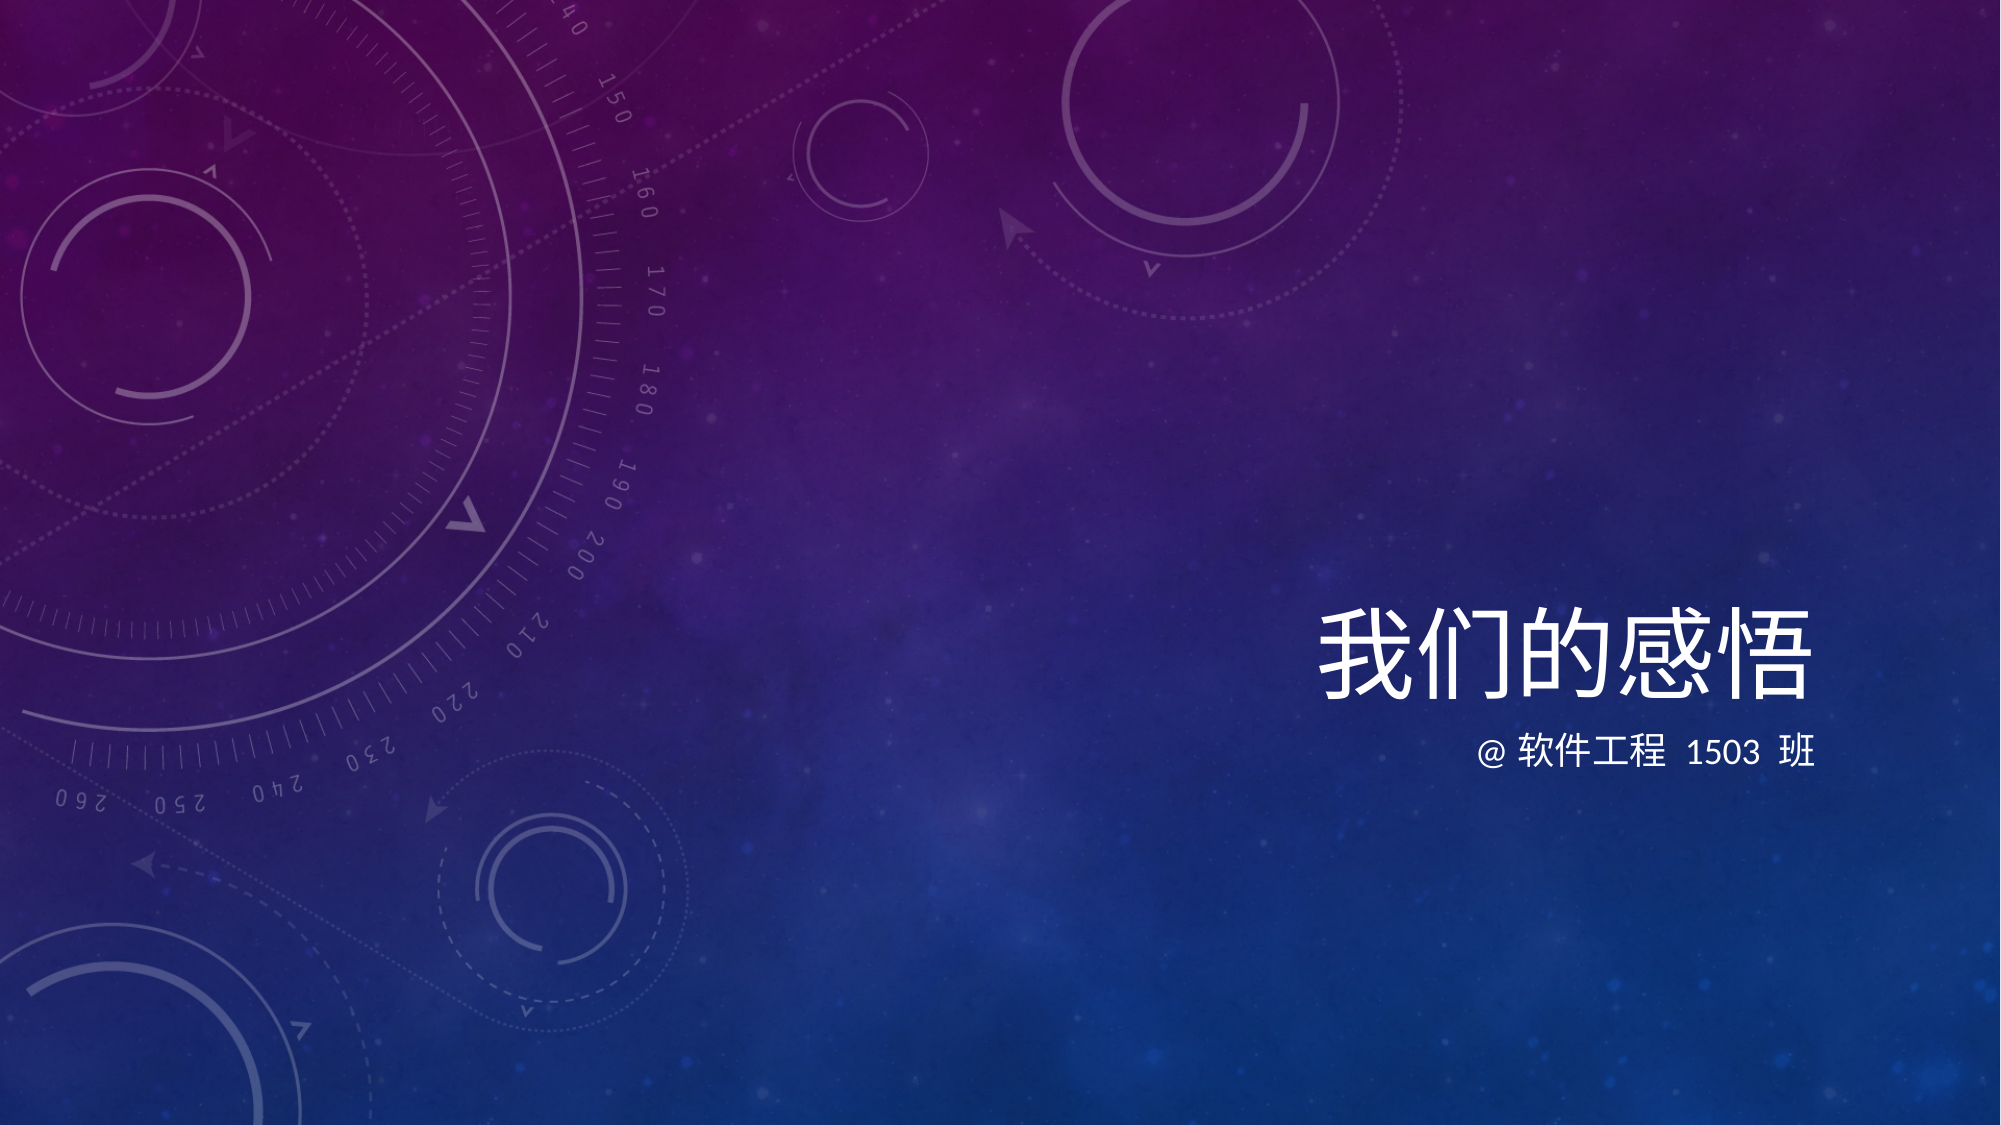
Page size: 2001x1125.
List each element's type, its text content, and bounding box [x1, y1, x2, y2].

picture [0, 0, 2001, 1125]
subtitle @软件工程 1503 班 [650, 719, 1831, 950]
title 我们的感悟 [650, 322, 1831, 719]
